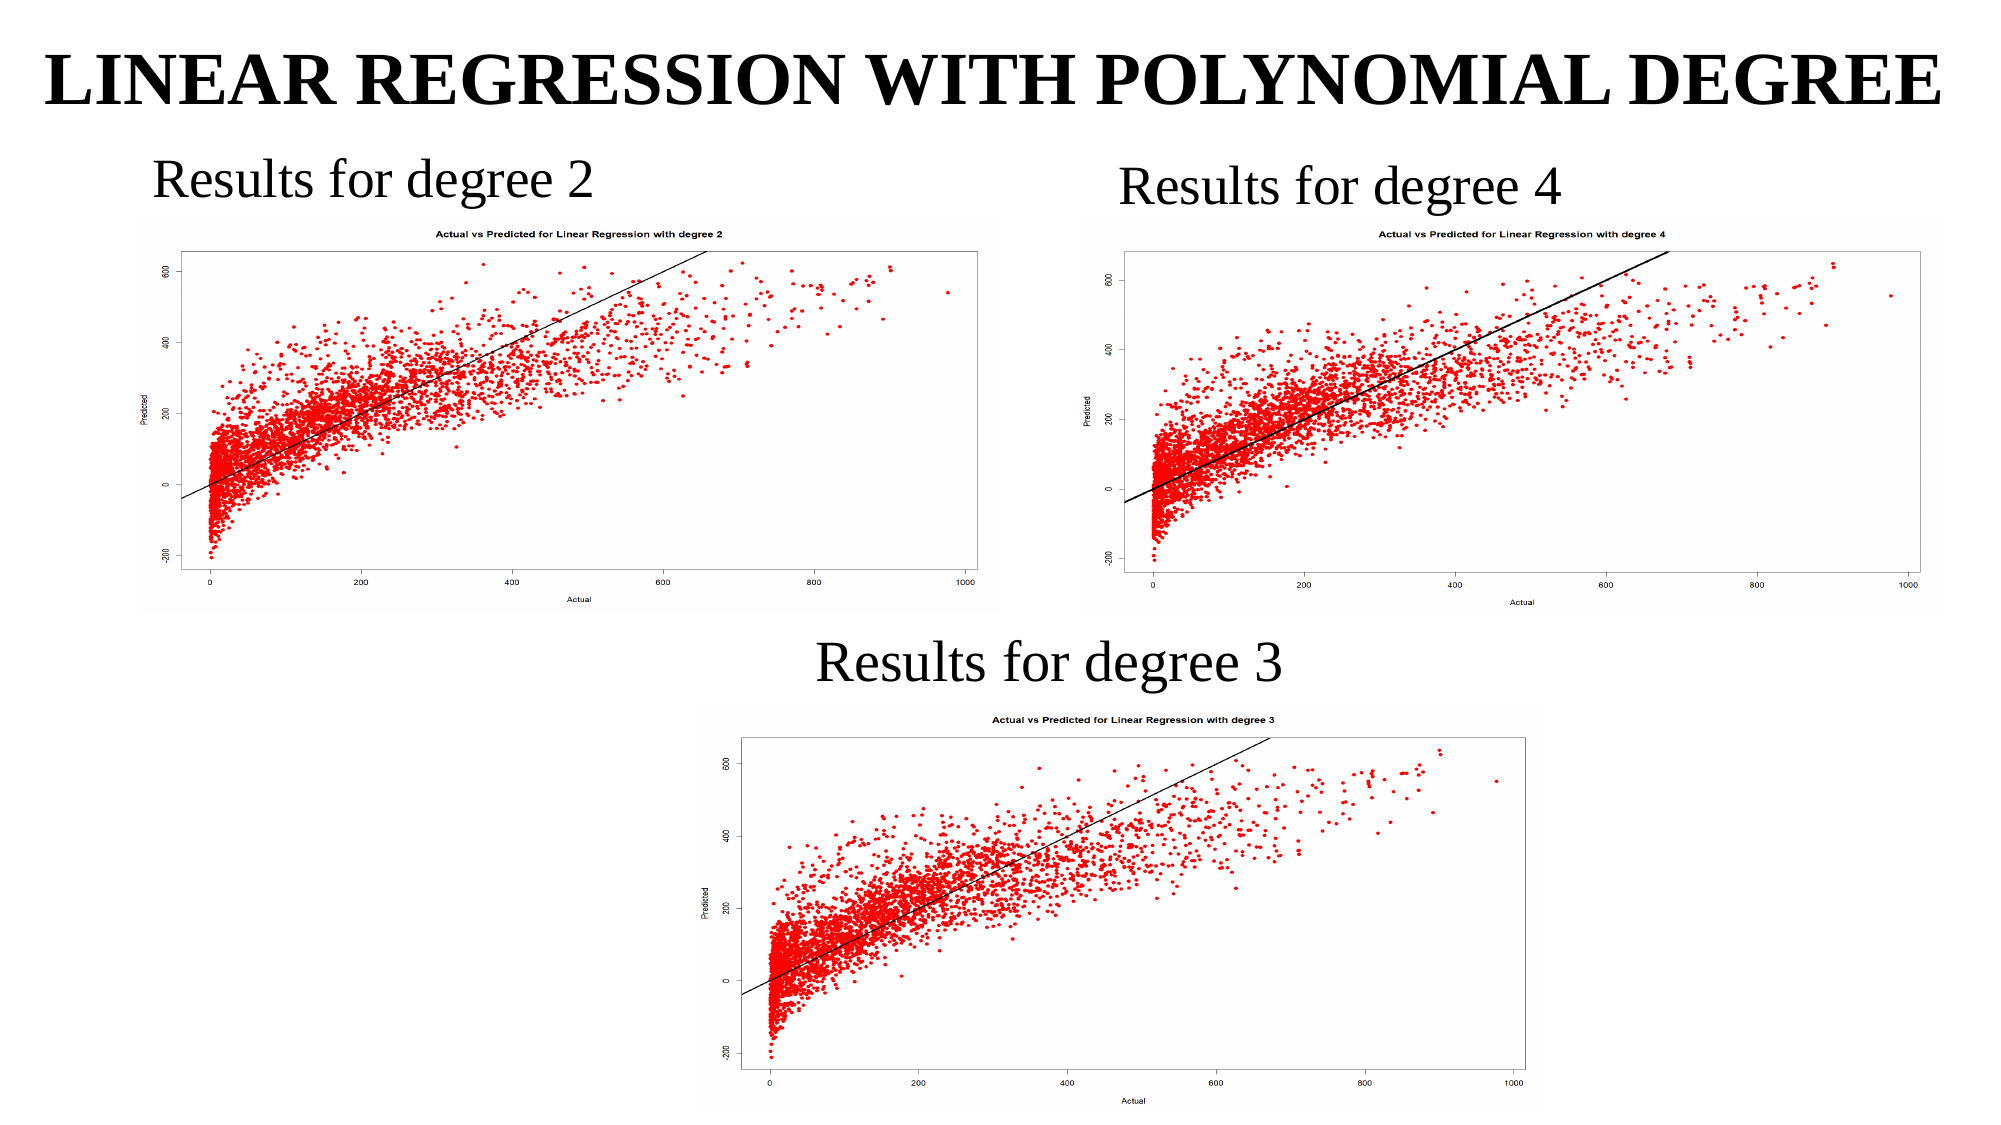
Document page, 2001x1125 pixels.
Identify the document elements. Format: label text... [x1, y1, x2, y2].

picture [1080, 216, 1943, 616]
picture [697, 701, 1548, 1115]
picture [137, 216, 1000, 613]
title LINEAR REGRESSION WITH POLYNOMIAL DEGREE [29, 10, 1971, 150]
list Results for degree 2 [137, 142, 644, 216]
text_box Results for degree 3 [801, 615, 1307, 701]
text_box Results for degree 4 [1103, 149, 1610, 216]
